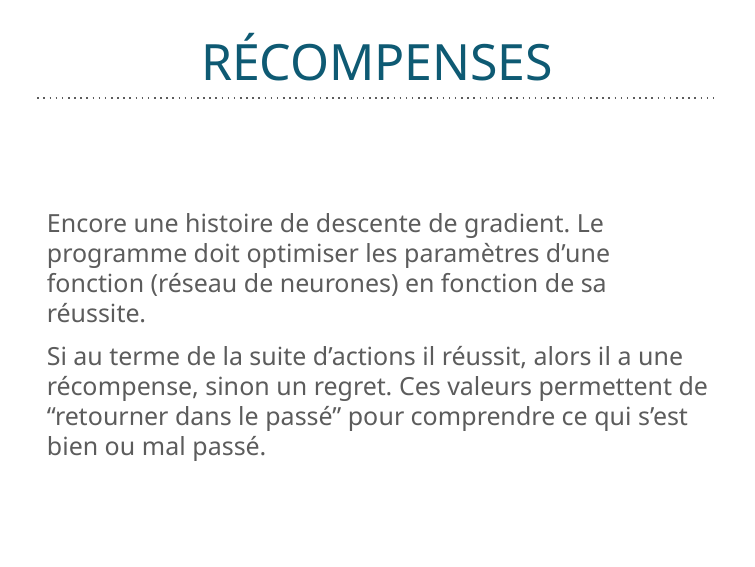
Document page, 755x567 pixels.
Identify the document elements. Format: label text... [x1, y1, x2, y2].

title RÉCOMPENSES [40, 0, 714, 121]
list Encore une histoire de descente de gradient. Le programme doit optimiser les paramètres d’une fonction (réseau de neurones) en fonction de sa réussite. Si au terme de la suite d’actions il réussit, alors il a une récompense, sinon un regret. Ces valeurs permettent de “retourner dans le passé” pour comprendre ce qui s’est bien ou mal passé. [31, 192, 729, 536]
